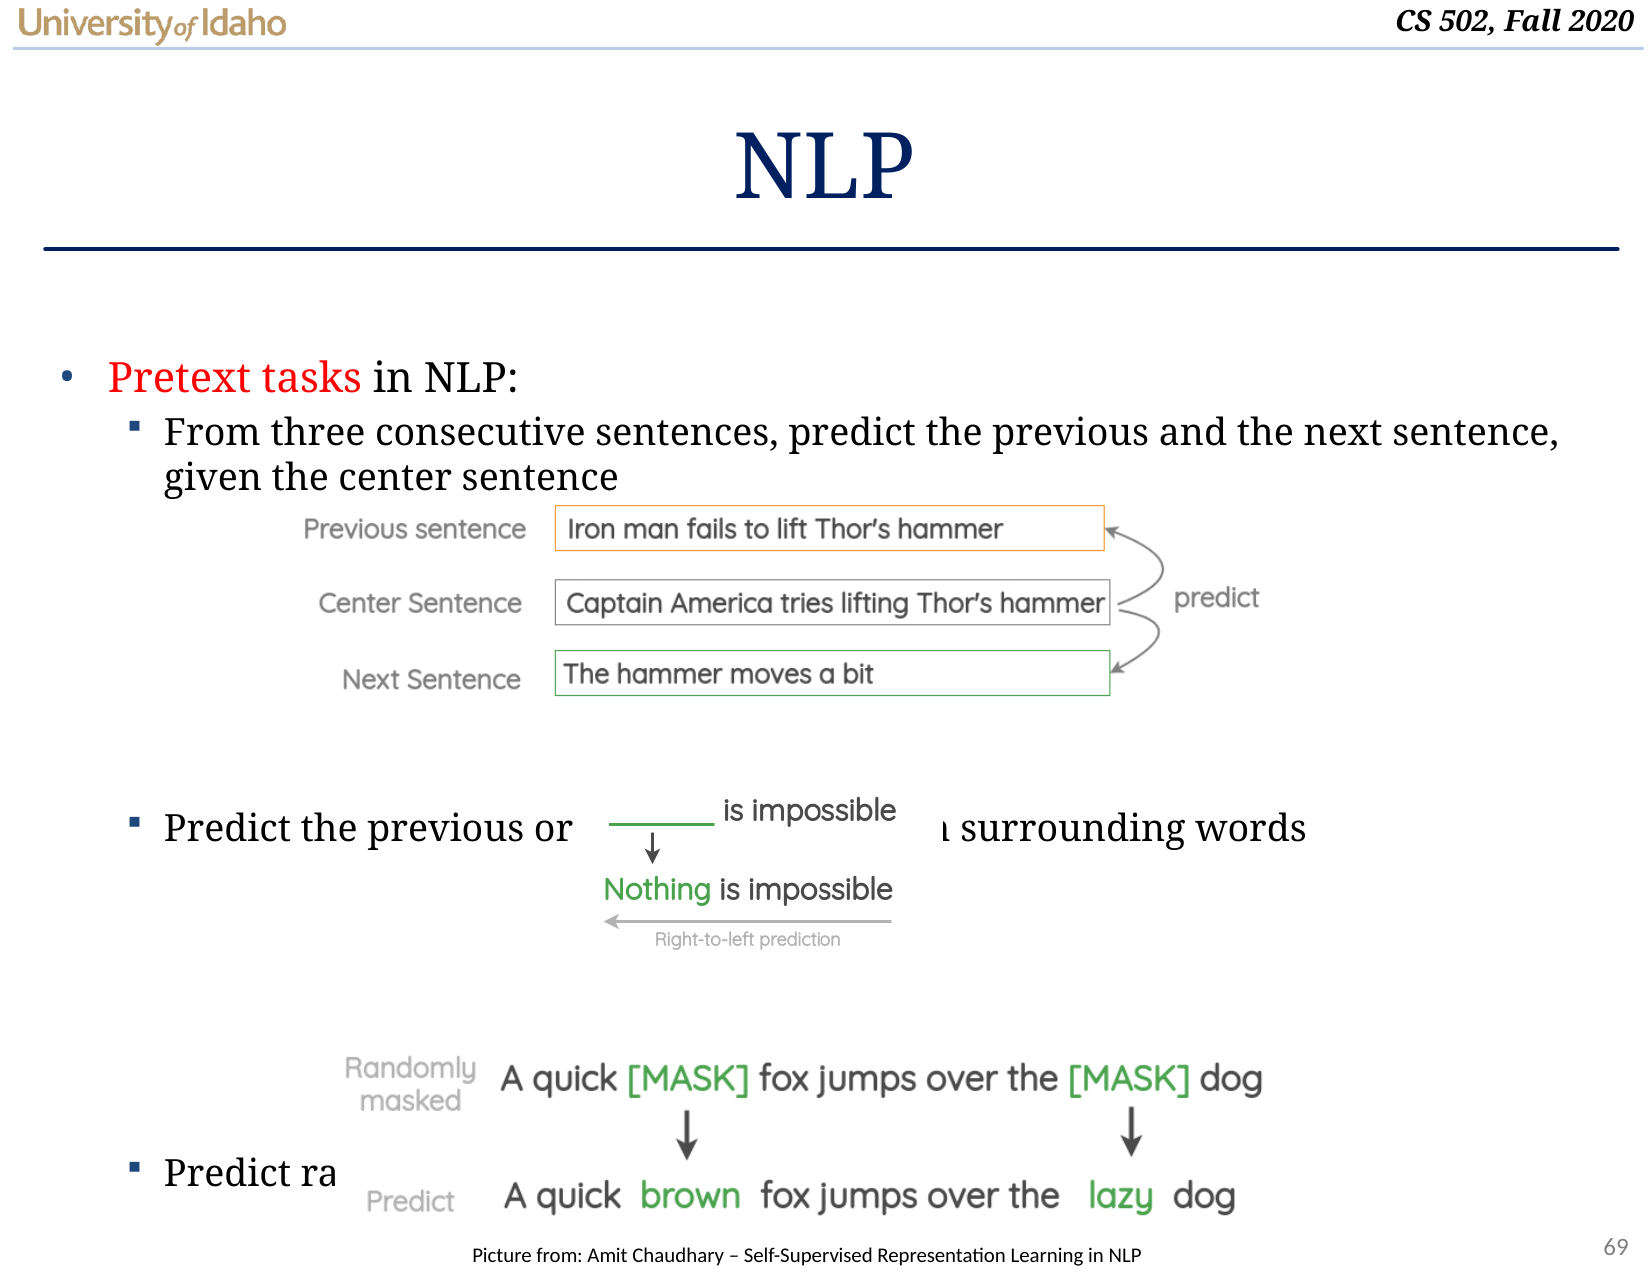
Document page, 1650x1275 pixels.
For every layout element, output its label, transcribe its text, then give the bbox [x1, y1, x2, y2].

title NLP [0, 75, 1650, 248]
list Pretext tasks in NLP: From three consecutive sentences, predict the previous and the next sentence, given the center sentence Predict the previous or the next word, given surrounding words Predict randomly masked words in sentences [45, 342, 1618, 1224]
picture [19, 8, 286, 46]
picture [294, 495, 1275, 705]
text_box Picture from: Amit Chaudhary – Self-Supervised Representation Learning in NLP [187, 1234, 1428, 1275]
picture [335, 1050, 1275, 1220]
picture [576, 778, 943, 951]
